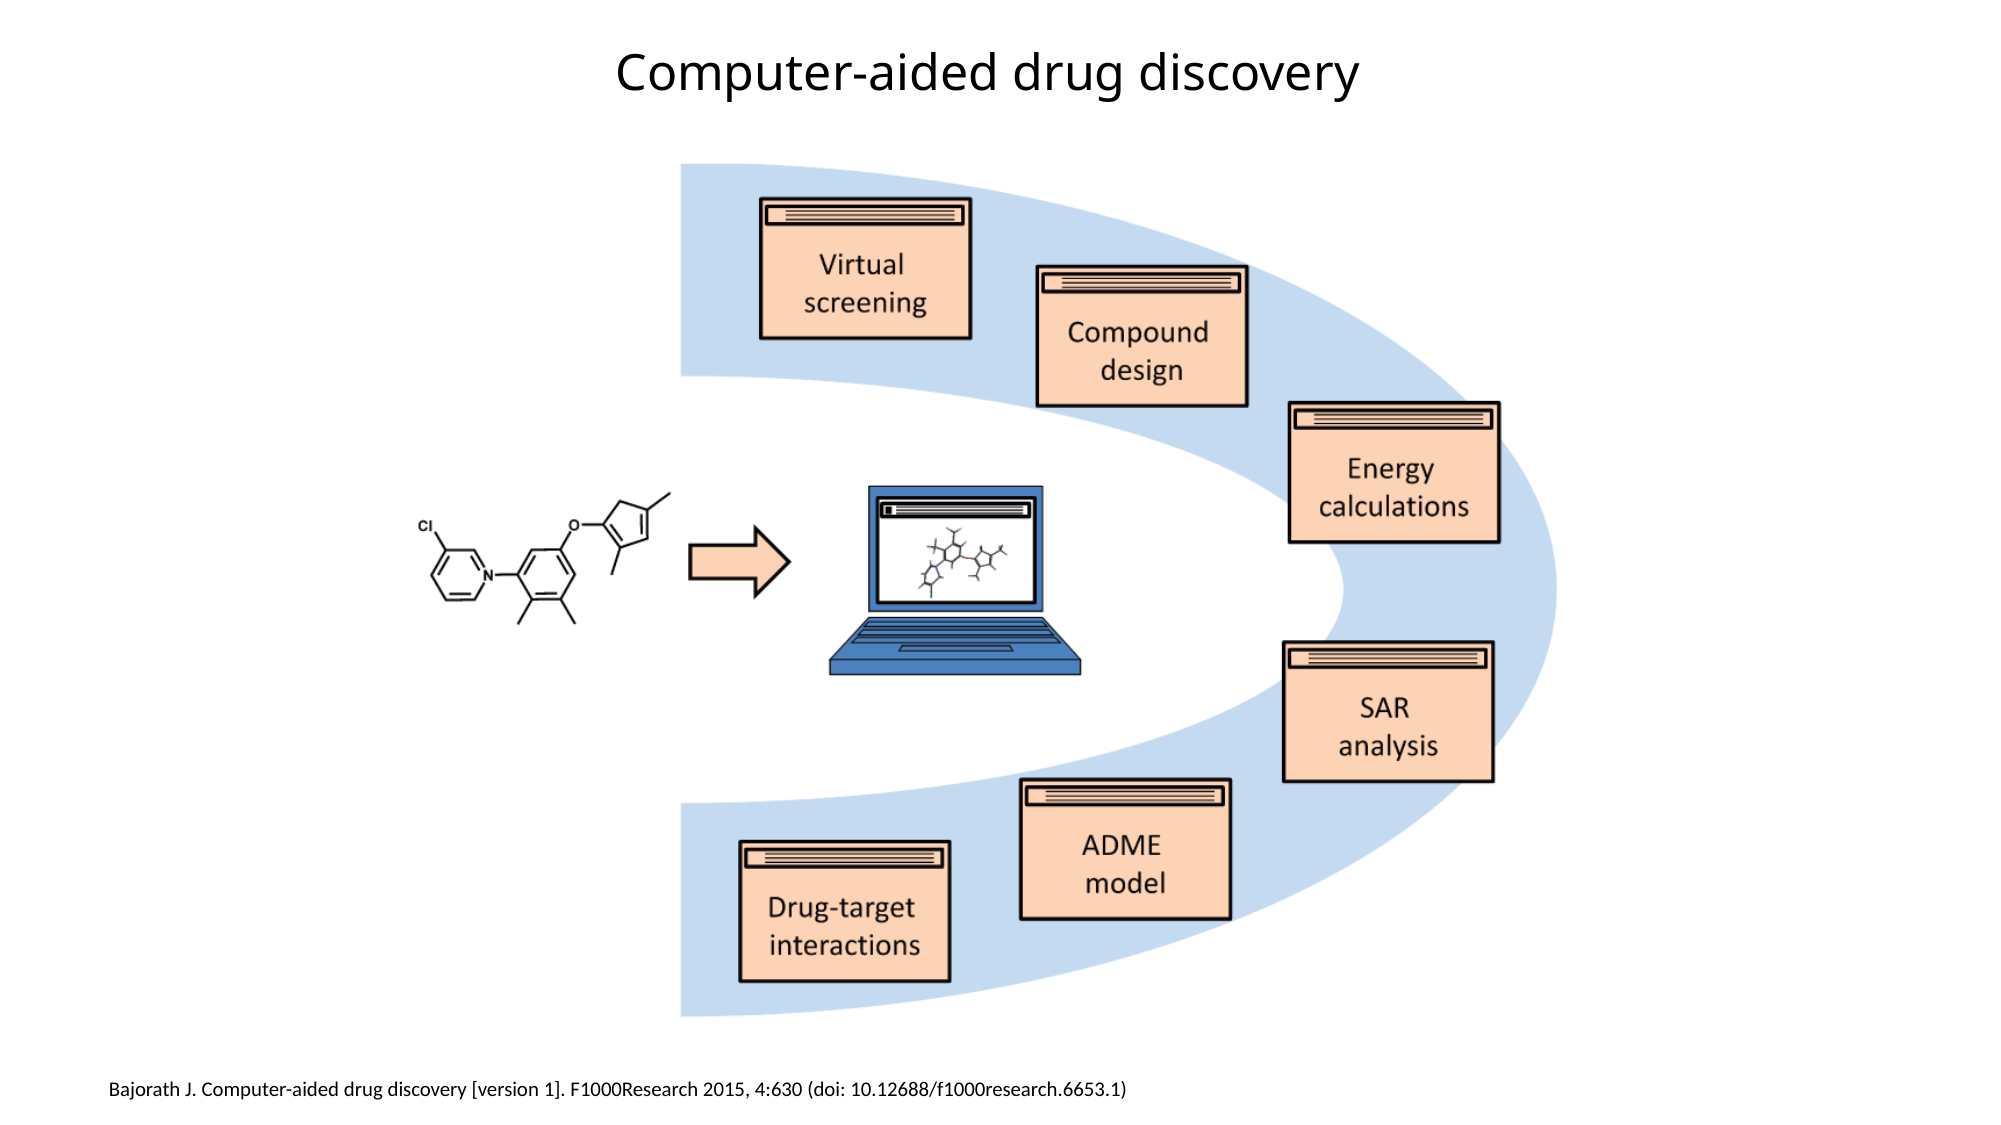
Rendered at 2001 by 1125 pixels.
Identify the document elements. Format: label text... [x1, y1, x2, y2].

text_box Computer-aided drug discovery [237, 32, 1738, 108]
text_box Bajorath J. Computer-aided drug discovery [version 1]. F1000Research 2015, 4:630 (doi: 10.12688/f1000research.6653.1) [93, 1068, 1224, 1109]
picture [407, 142, 1569, 1035]
